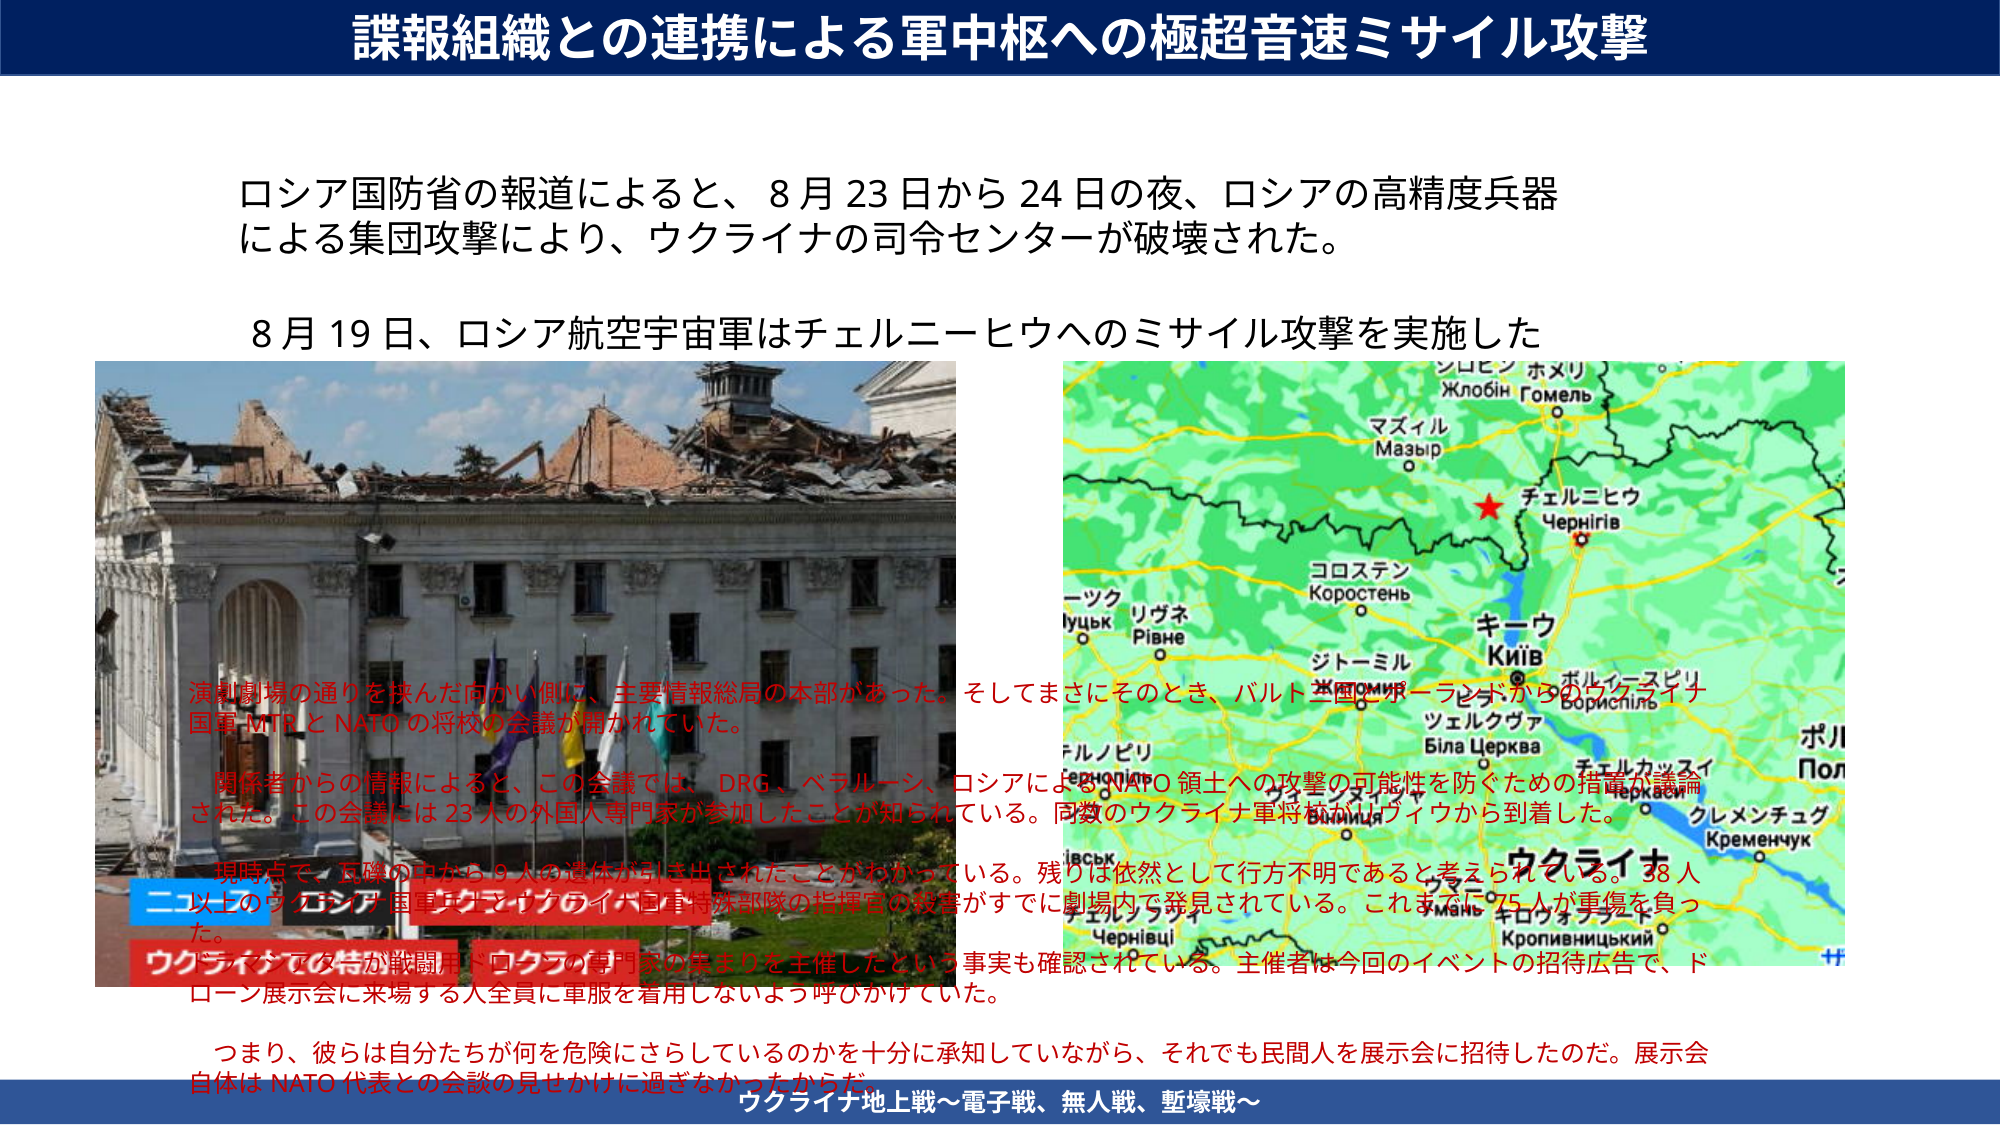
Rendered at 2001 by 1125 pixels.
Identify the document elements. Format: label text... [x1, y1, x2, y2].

text_box 8月19日、ロシア航空宇宙軍はチェルニーヒウへのミサイル攻撃を実施した [236, 302, 1845, 363]
text_box 演劇劇場の通りを挟んだ向かい側に、主要情報総局の本部があった。そしてまさにそのとき、バルト三国とポーランドからのウクライナ国軍MTRとNATOの将校の会議が開かれていた。 関係者からの情報によると、この会議では、DRG、ベラルーシ、ロシアによるNATO領土への攻撃の可能性を防ぐための措置が議論された。この会議には23人の外国人専門家が参加したことが知られている。同数のウクライナ軍将校がリヴィウから到着した。 現時点で、瓦礫の中から9人の遺体が引き出されたことがわかっている。残りは依然として行方不明であると考えられている。38人以上のウクライナ国軍兵士とウクライナ国軍特殊部隊の指揮官の殺害がすでに劇場内で発見されている。これまでに75人が重傷を負った。 ドラマシアターが戦闘用ドローンの専門家の集まりを主催したという事実も確認されている。主催者は今回のイベントの招待広告で、ドローン展示会に来場する人全員に軍服を着用しないよう呼びかけていた。 つまり、彼らは自分たちが何を危険にさらしているのかを十分に承知していながら、それでも民間人を展示会に招待したのだ。展示会自体はNATO代表との会談の見せかけに過ぎなかったからだ。 [174, 670, 1736, 1105]
picture [1063, 361, 1845, 966]
text_box ロシア国防省の報道によると、8月23日から24日の夜、ロシアの高精度兵器による集団攻撃により、ウクライナの司令センターが破壊された。 [222, 162, 1574, 267]
picture [95, 361, 956, 987]
text_box ウクライナ地上戦～電子戦、無人戦、塹壕戦～ [0, 1079, 2000, 1125]
text_box 諜報組織との連携による軍中枢への極超音速ミサイル攻撃 [0, 0, 2000, 76]
